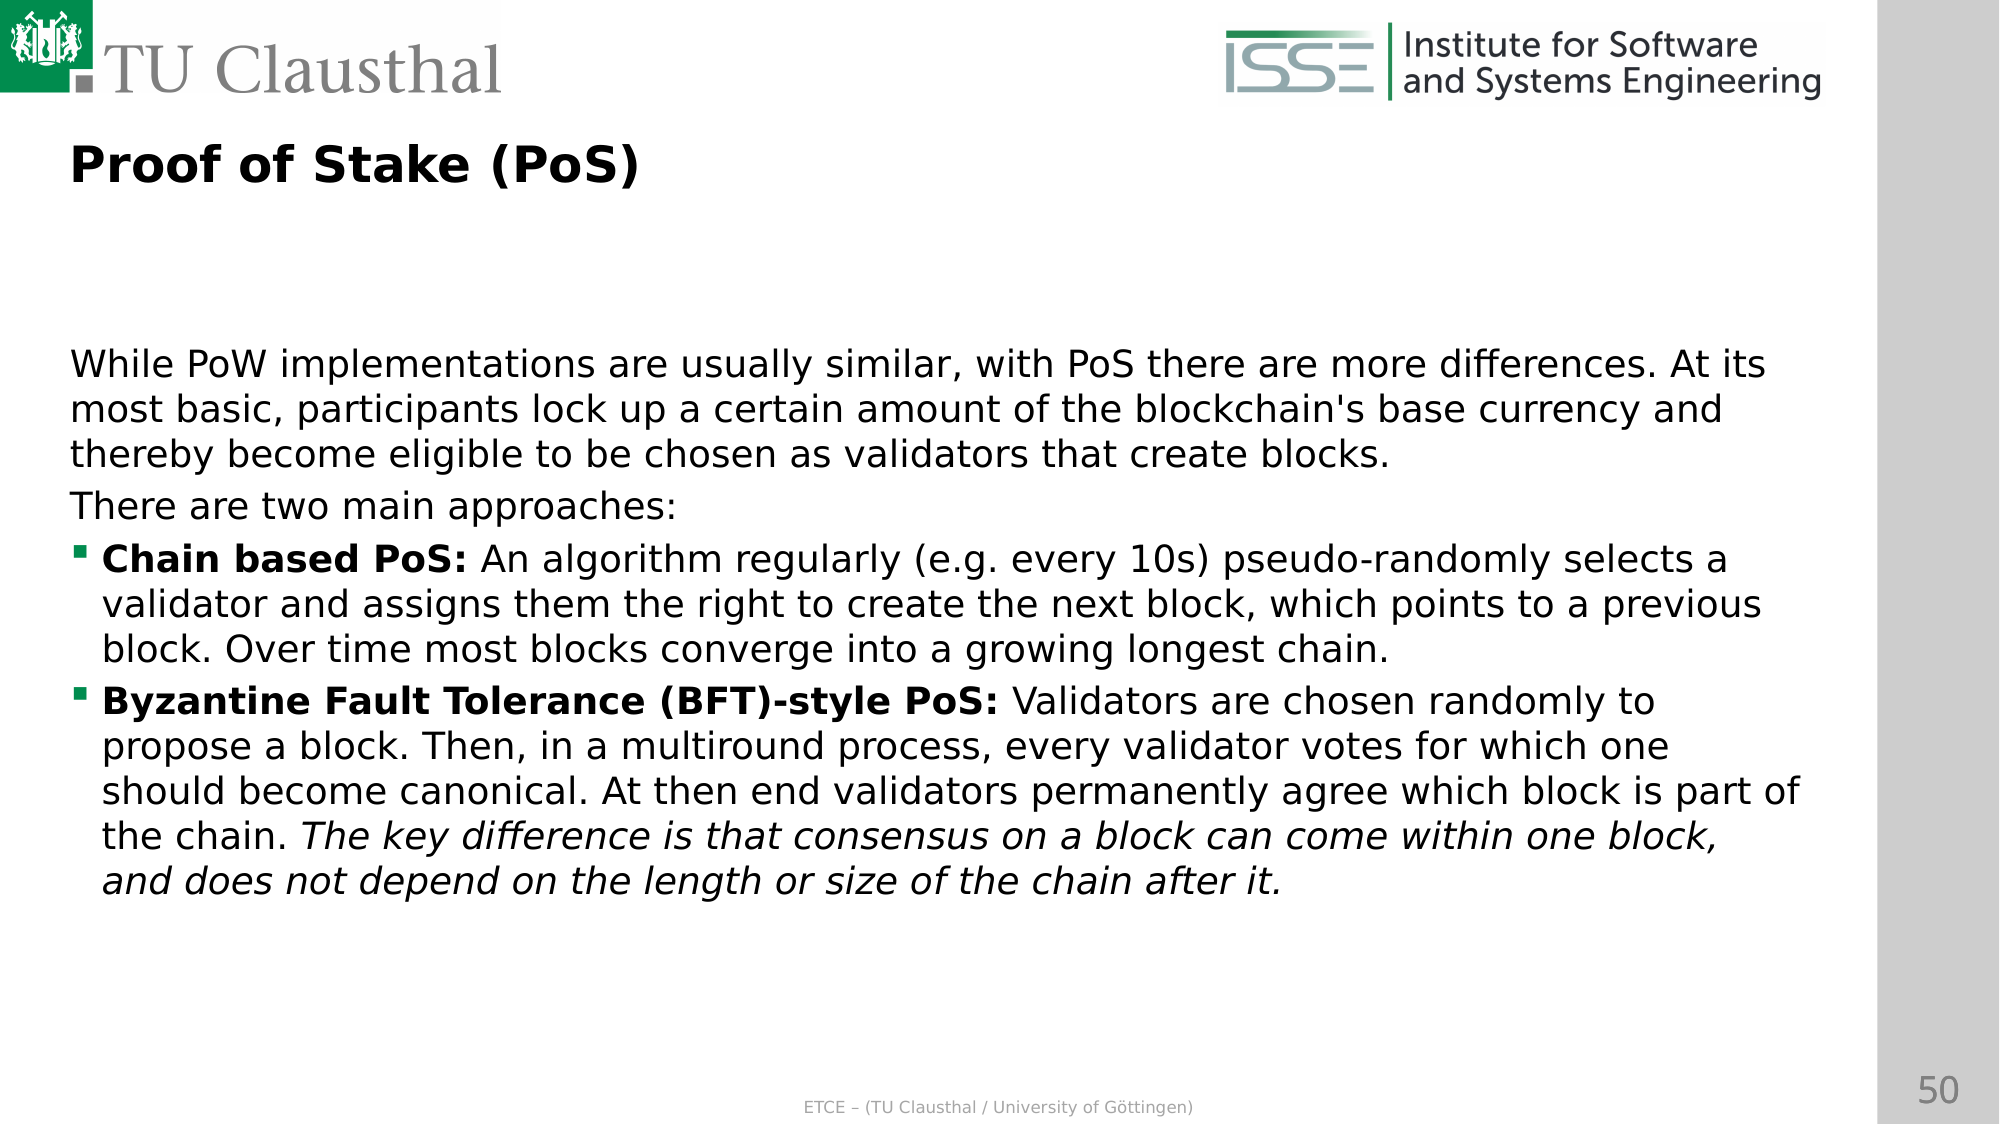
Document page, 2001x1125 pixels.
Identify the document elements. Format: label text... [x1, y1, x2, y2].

text_box While PoW implementations are usually similar, with PoS there are more differences. At its most basic, participants lock up a certain amount of the blockchain's base currency and thereby become eligible to be chosen as validators that create blocks. There are two main approaches: Chain based PoS: An algorithm regularly (e.g. every 10s) pseudo-randomly selects a validator and assigns them the right to create the next block, which points to a previous block. Over time most blocks converge into a growing longest chain. Byzantine Fault Tolerance (BFT)-style PoS: Validators are chosen randomly to propose a block. Then, in a multiround process, every validator votes for which one should become canonical. At then end validators permanently agree which block is part of the chain. The key difference is that consensus on a block can come within one block, and does not depend on the length or size of the chain after it. [54, 208, 1818, 1034]
text_box Proof of Stake (PoS) [54, 125, 1818, 207]
picture [0, 0, 501, 93]
picture [1218, 22, 1826, 107]
